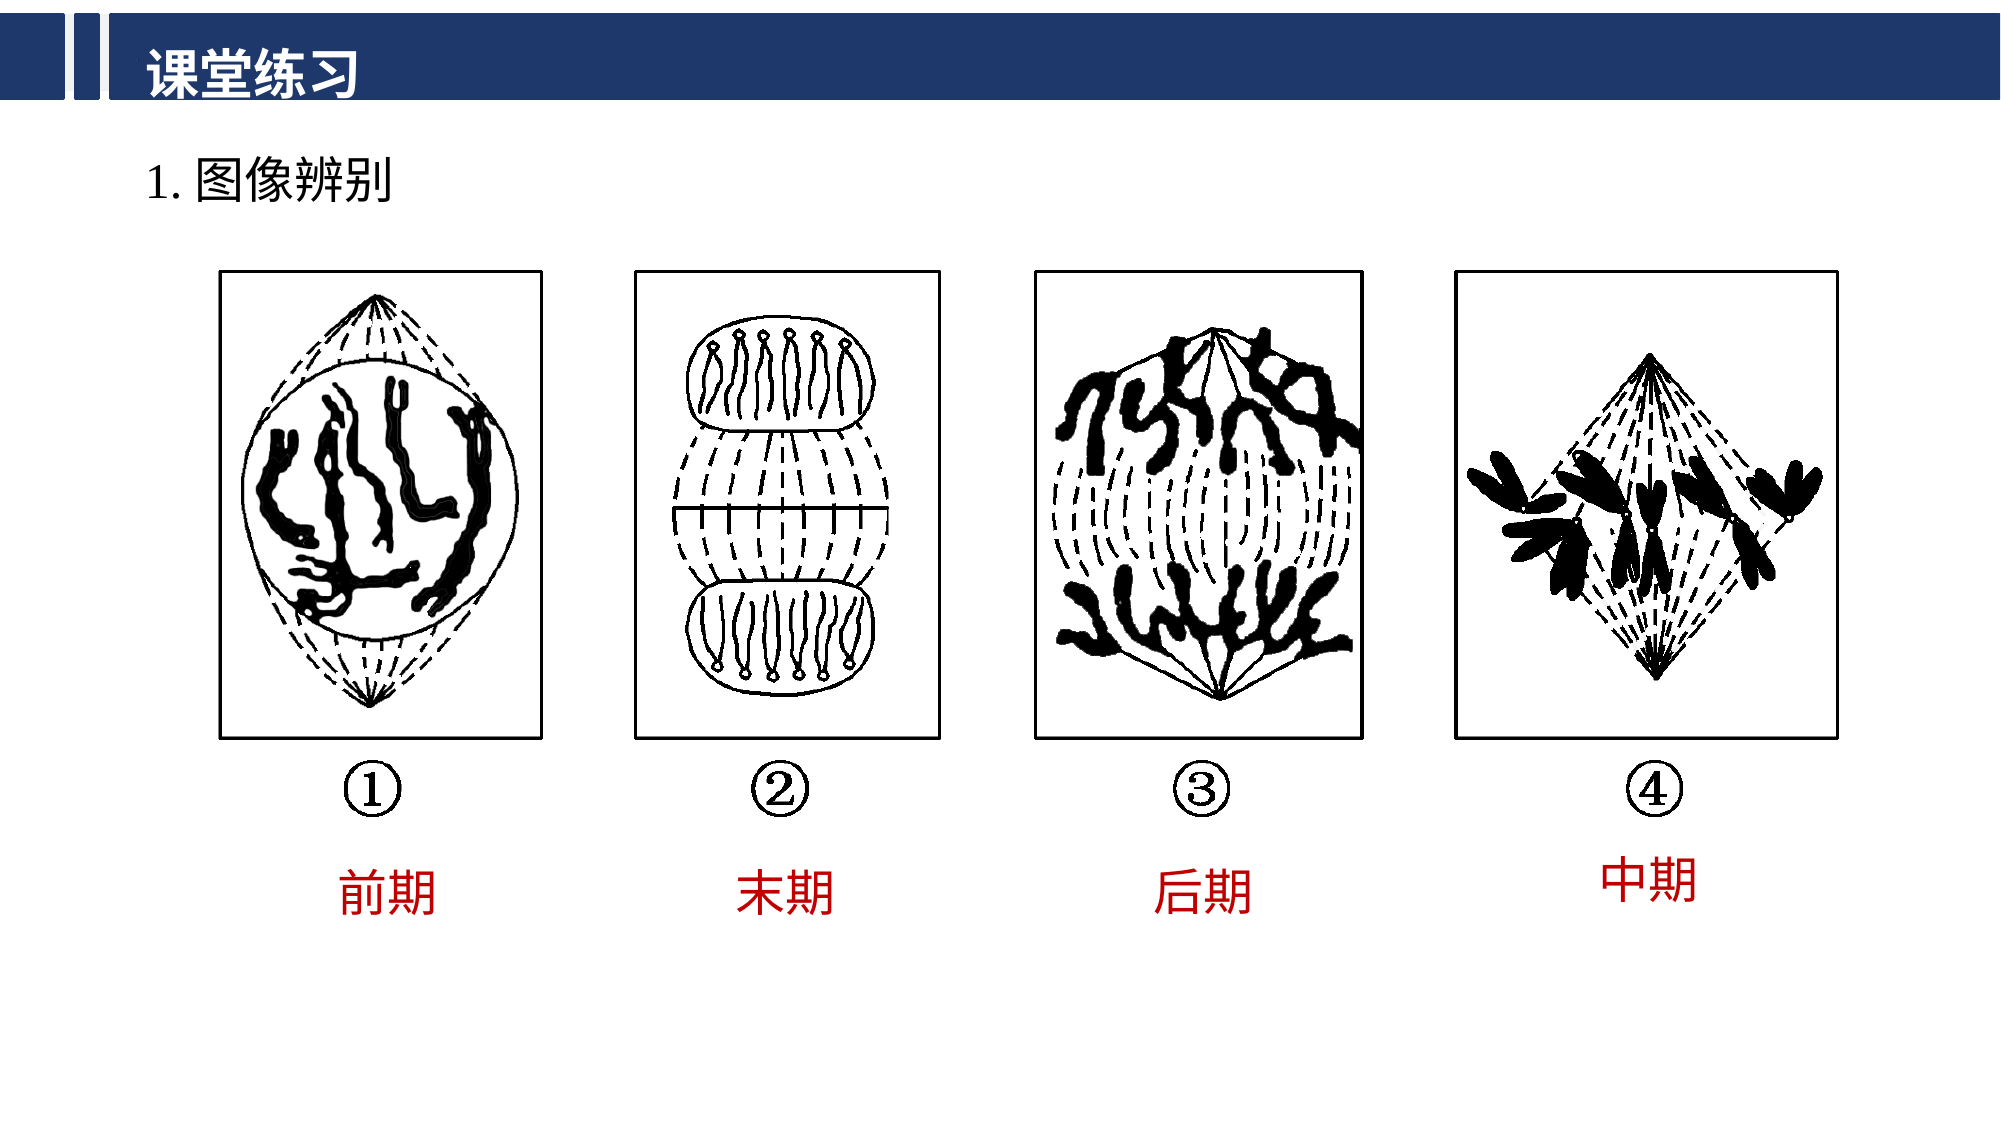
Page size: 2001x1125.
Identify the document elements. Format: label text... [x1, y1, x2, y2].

text_box 后期 [1139, 852, 1307, 970]
list 1.图像辨别 [130, 111, 1879, 210]
text_box 中期 [1583, 841, 1752, 959]
text_box 前期 [322, 853, 491, 971]
text_box 课堂练习 [130, 0, 599, 111]
text_box 末期 [721, 853, 889, 971]
picture [201, 261, 1854, 830]
